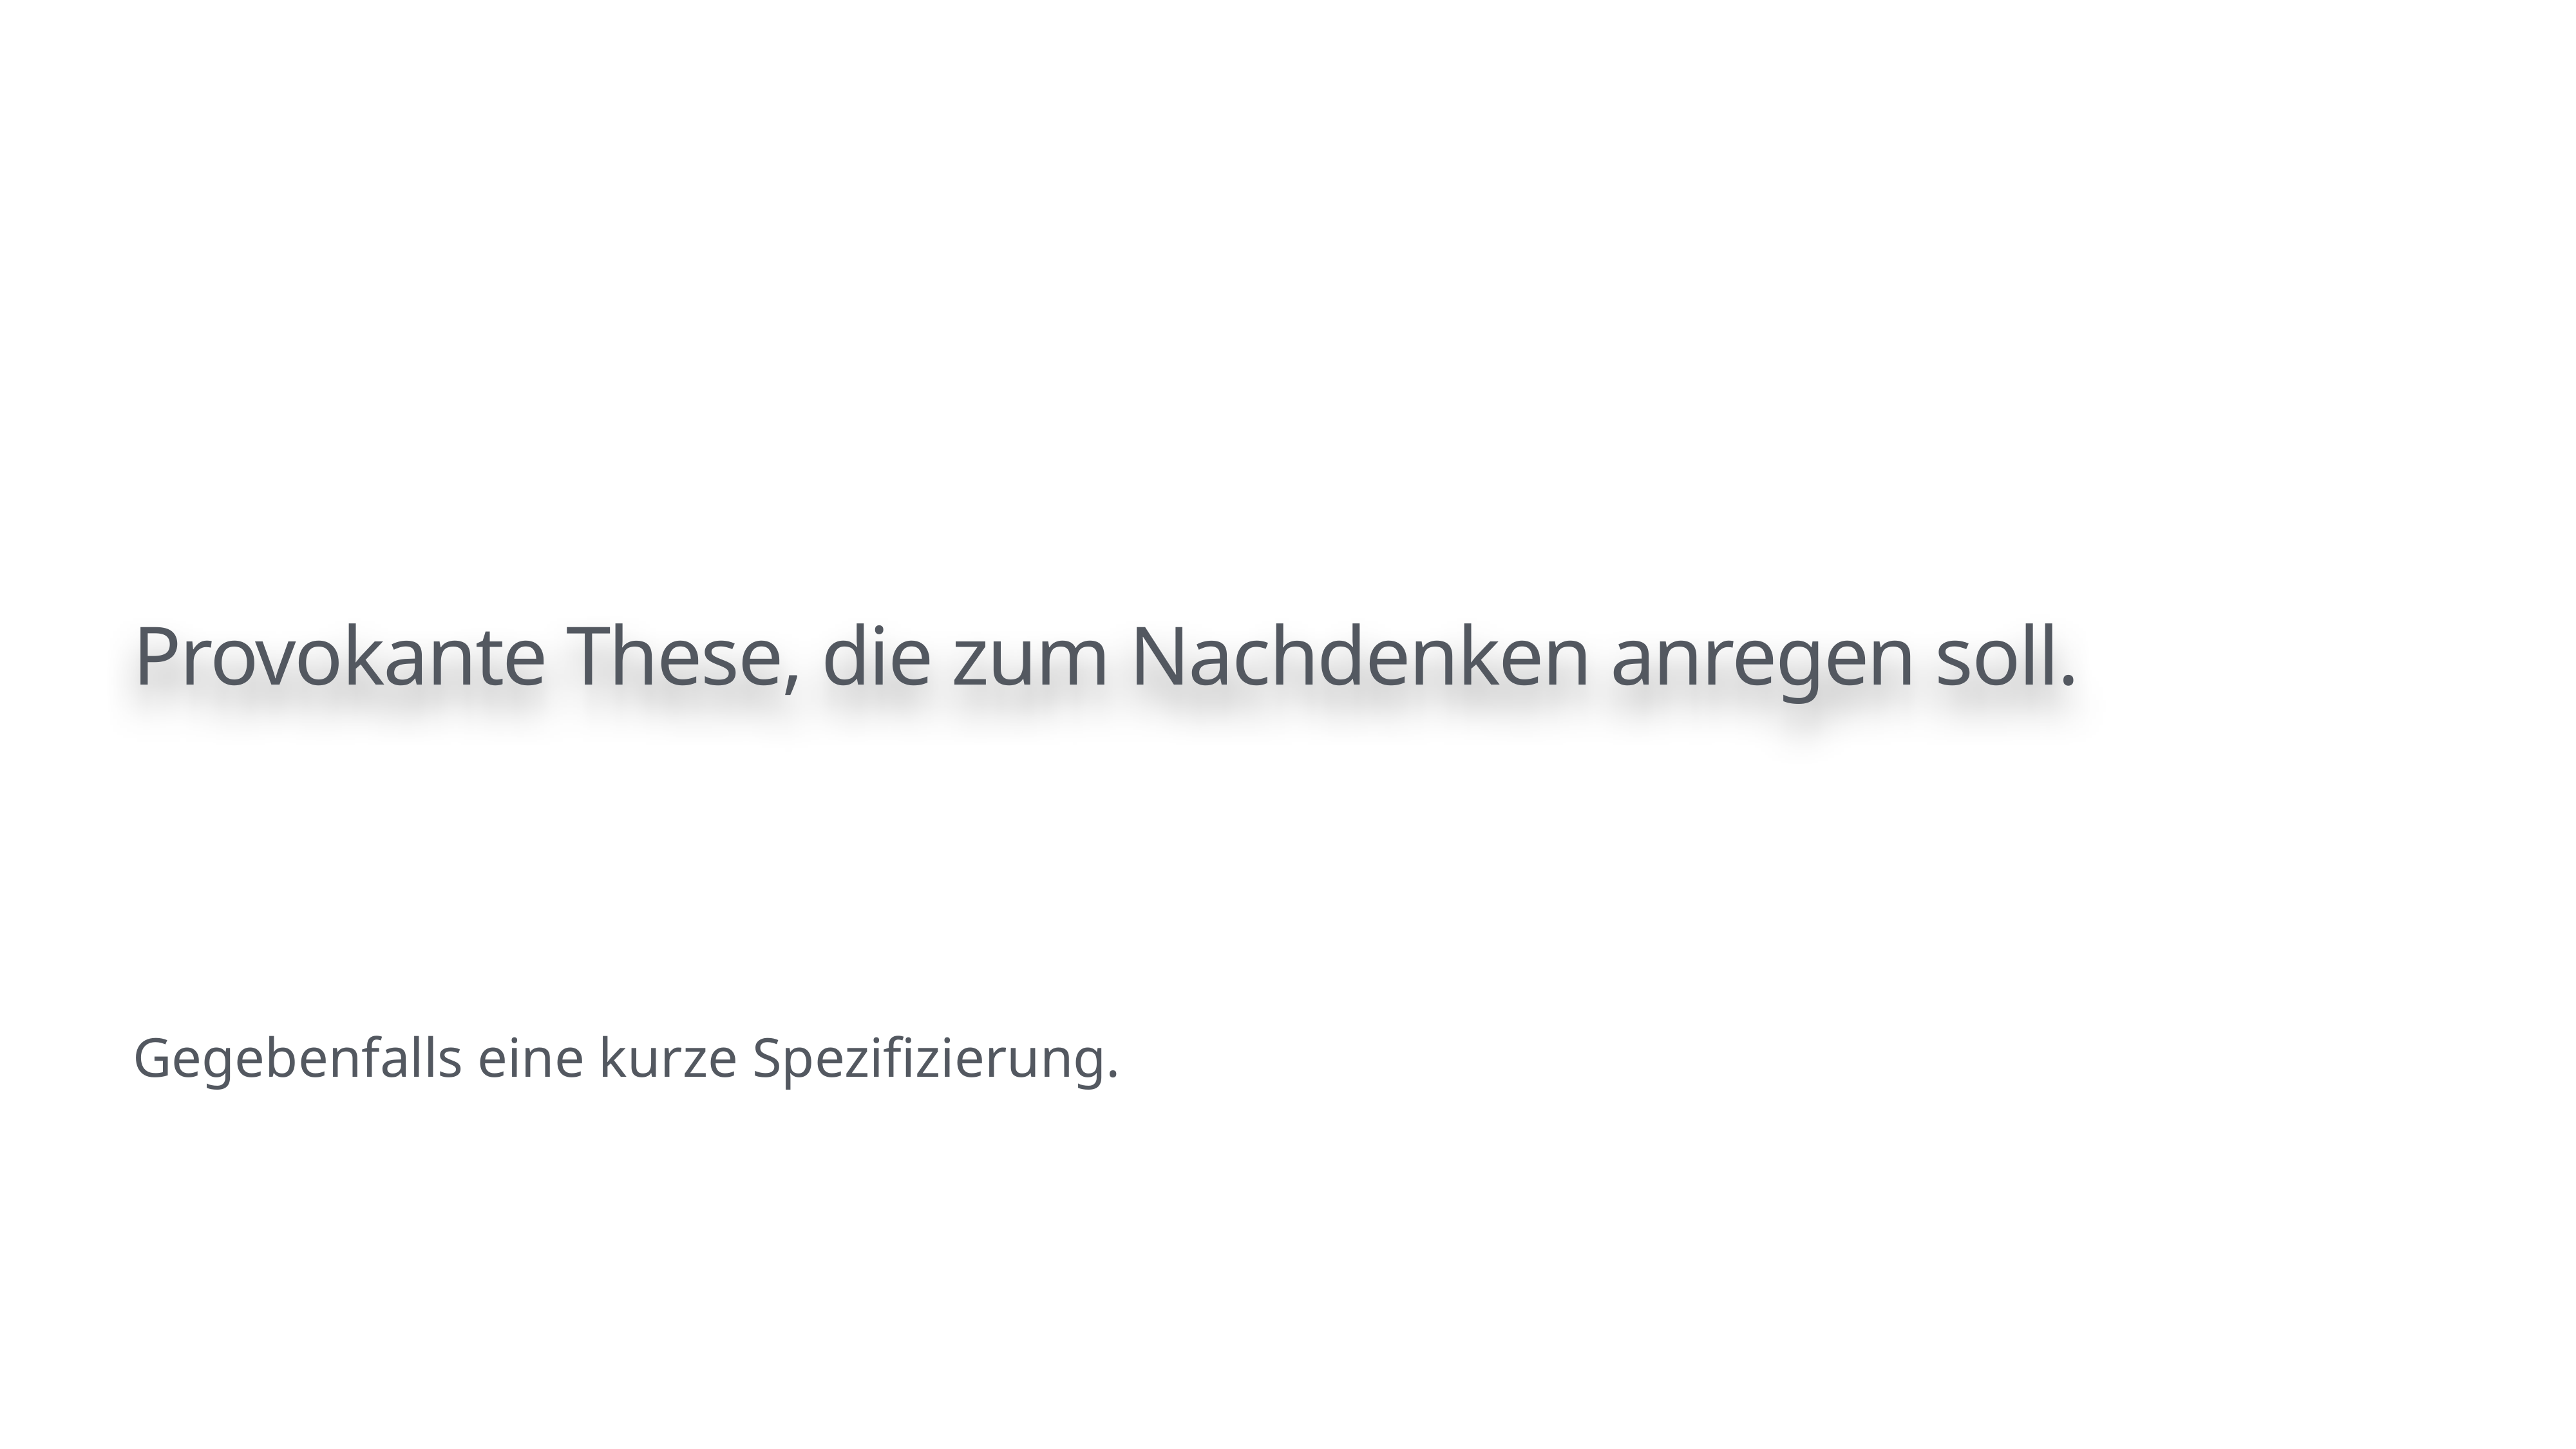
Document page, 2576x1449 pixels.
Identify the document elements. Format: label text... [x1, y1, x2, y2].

text_box Gegebenfalls eine kurze Spezifizierung. [127, 1018, 1179, 1094]
title Provokante These, die zum Nachdenken anregen soll. [127, 413, 2449, 905]
